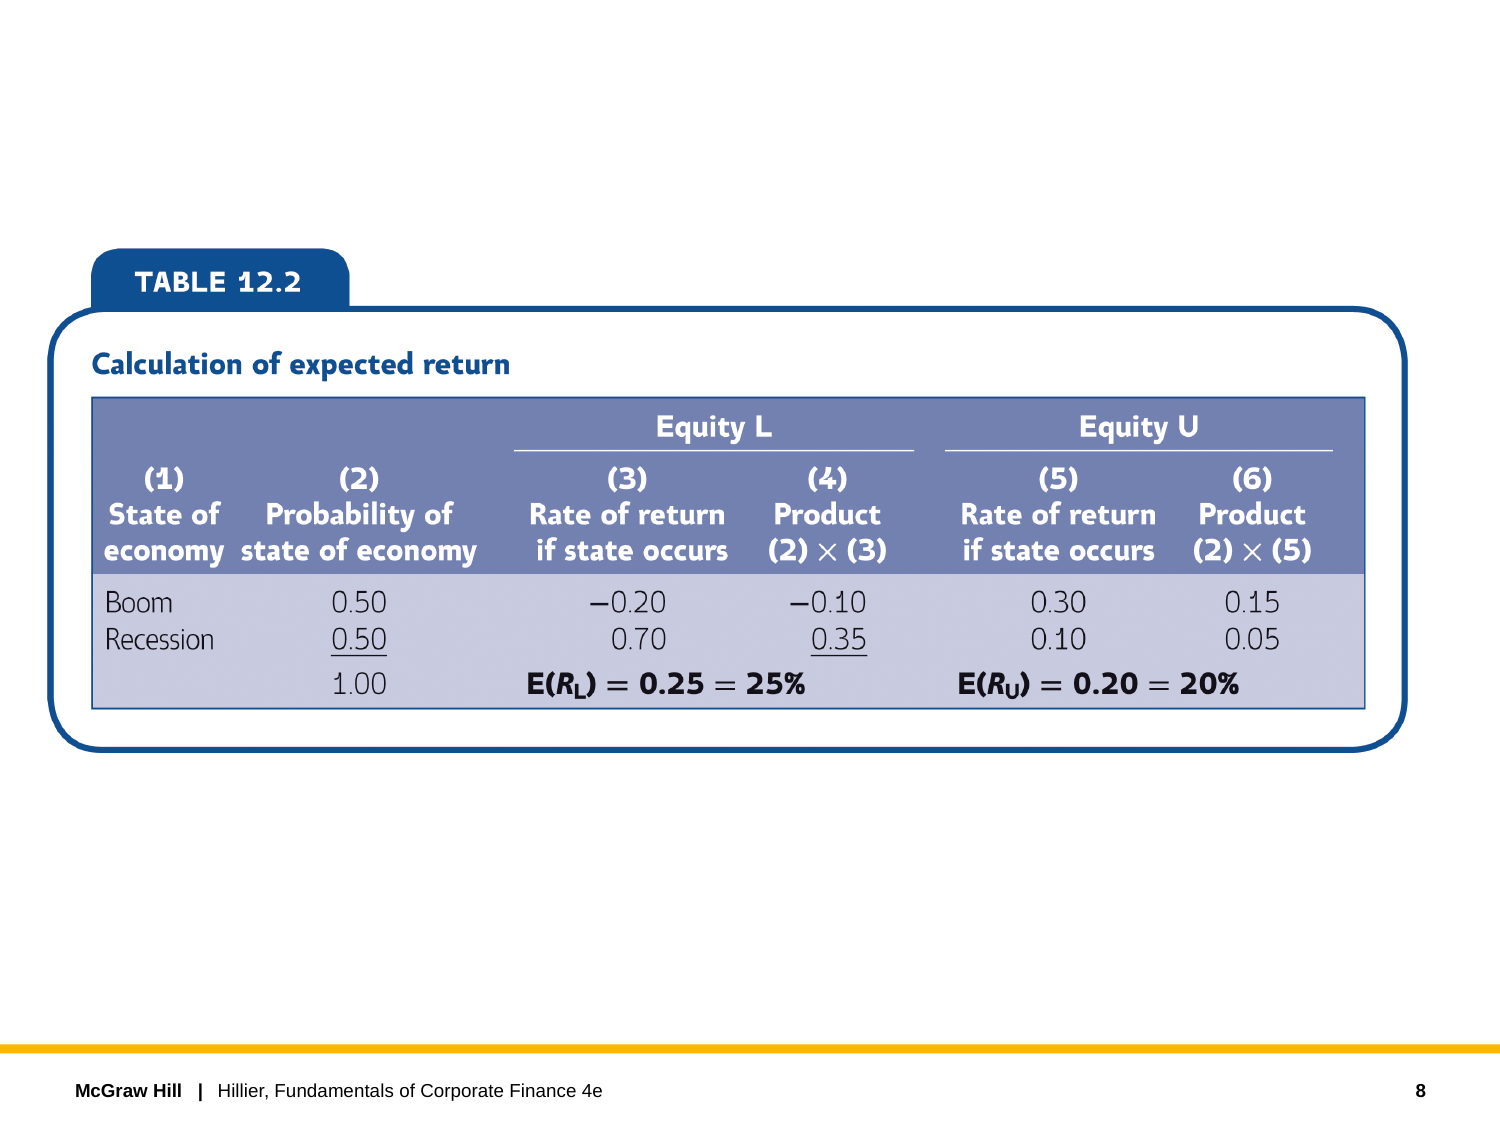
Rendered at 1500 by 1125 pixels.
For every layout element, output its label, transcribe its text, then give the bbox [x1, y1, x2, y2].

slide_number 8 [1283, 1071, 1442, 1109]
picture [47, 247, 1408, 753]
footer Hillier, Fundamentals of Corporate Finance 4e [202, 1071, 1103, 1109]
